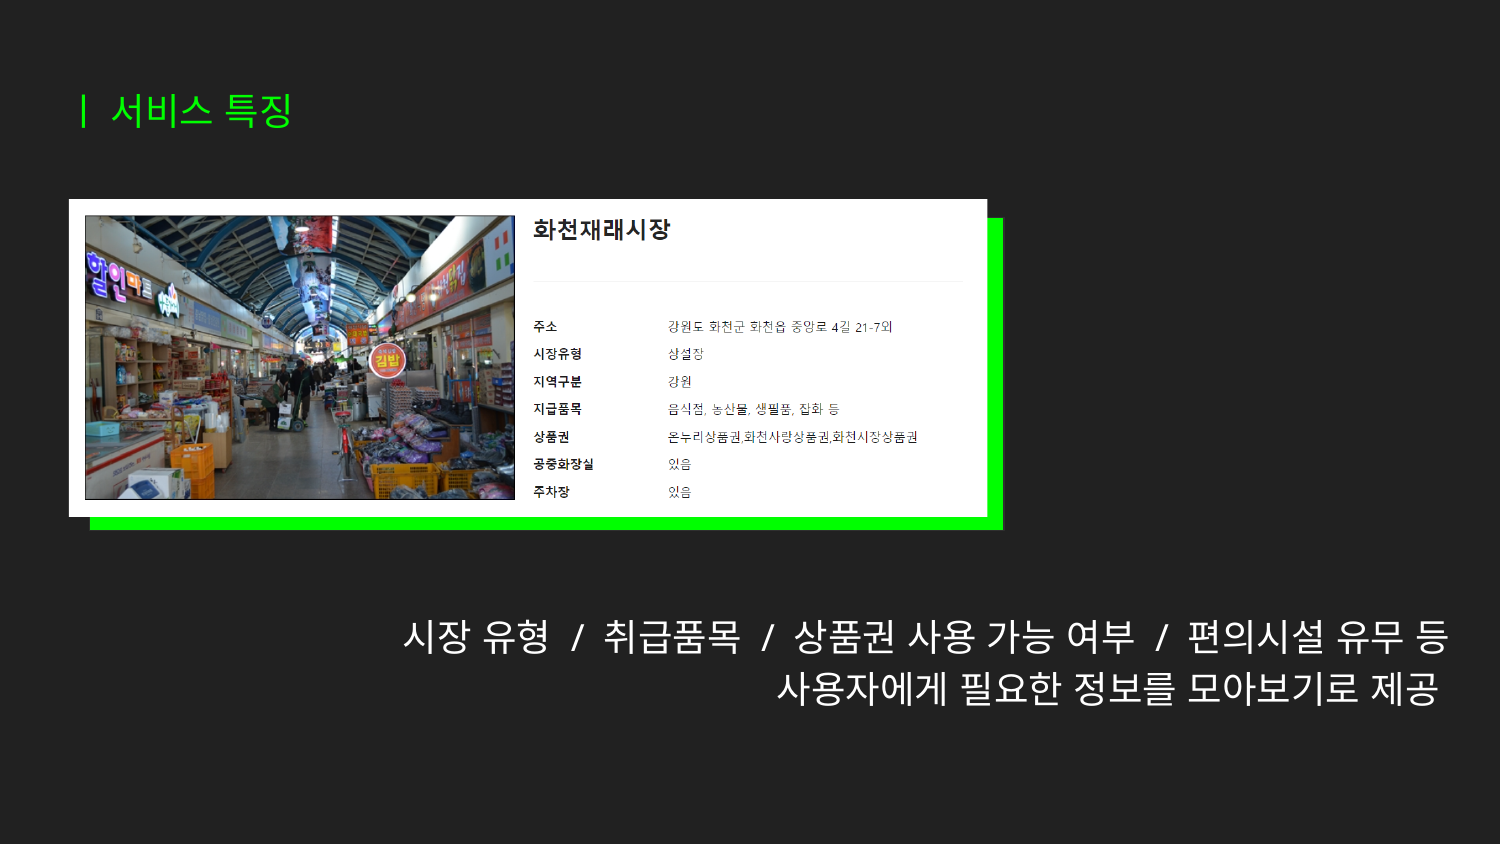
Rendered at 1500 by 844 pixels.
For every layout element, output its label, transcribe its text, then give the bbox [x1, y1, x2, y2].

text_box ㅣ 서비스 특징 [51, 72, 1449, 167]
text_box 시장 유형 / 취급품목 / 상품권 사용 가능 여부 / 편의시설 유무 등 사용자에게 필요한 정보를 모아보기로 제공 [151, 592, 1466, 727]
picture [68, 199, 988, 518]
text_box [89, 217, 1004, 531]
